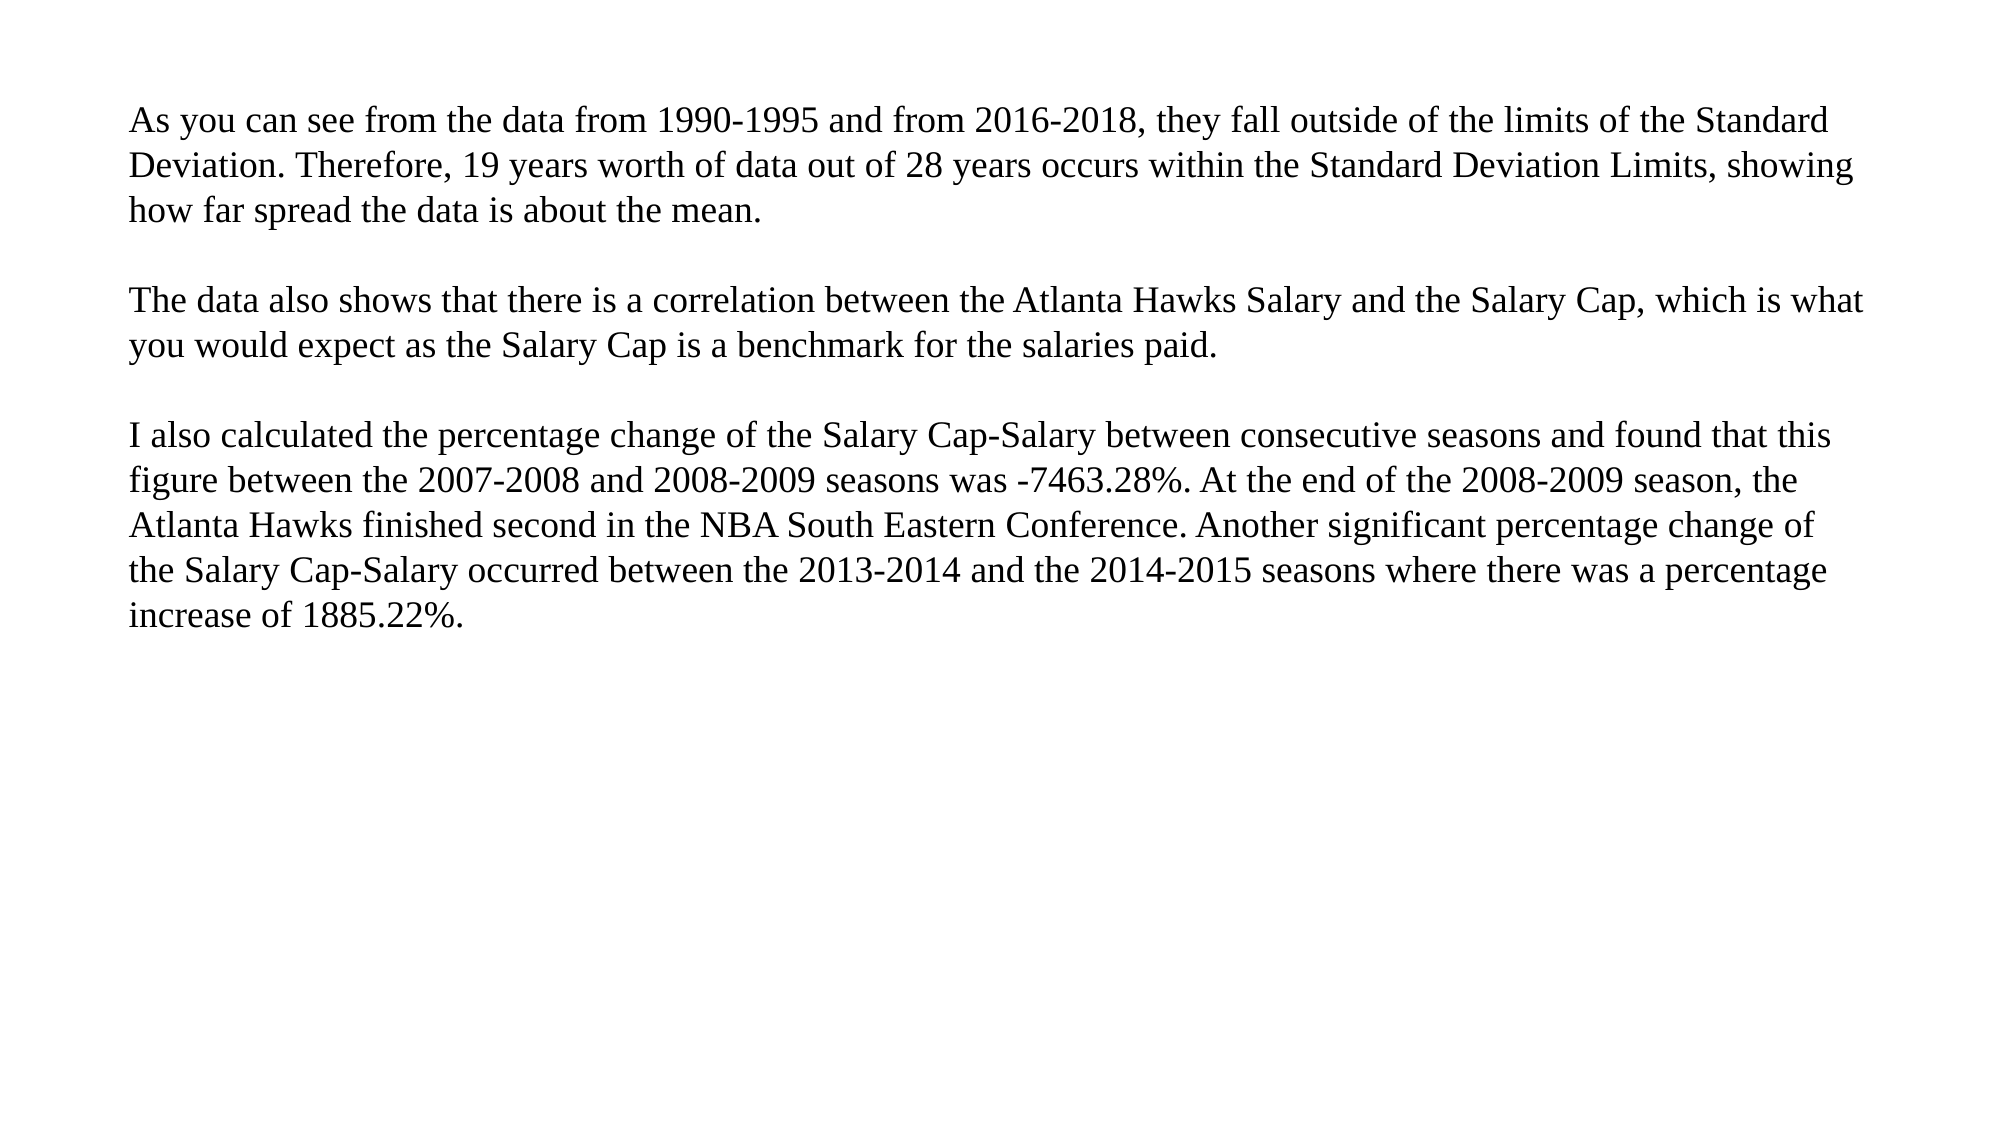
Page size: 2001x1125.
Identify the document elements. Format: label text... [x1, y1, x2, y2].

text_box As you can see from the data from 1990-1995 and from 2016-2018, they fall outside of the limits of the Standard Deviation. Therefore, 19 years worth of data out of 28 years occurs within the Standard Deviation Limits, showing how far spread the data is about the mean. The data also shows that there is a correlation between the Atlanta Hawks Salary and the Salary Cap, which is what you would expect as the Salary Cap is a benchmark for the salaries paid. I also calculated the percentage change of the Salary Cap-Salary between consecutive seasons and found that this figure between the 2007-2008 and 2008-2009 seasons was -7463.28%. At the end of the 2008-2009 season, the Atlanta Hawks finished second in the NBA South Eastern Conference. Another significant percentage change of the Salary Cap-Salary occurred between the 2013-2014 and the 2014-2015 seasons where there was a percentage increase of 1885.22%. [113, 88, 1886, 643]
